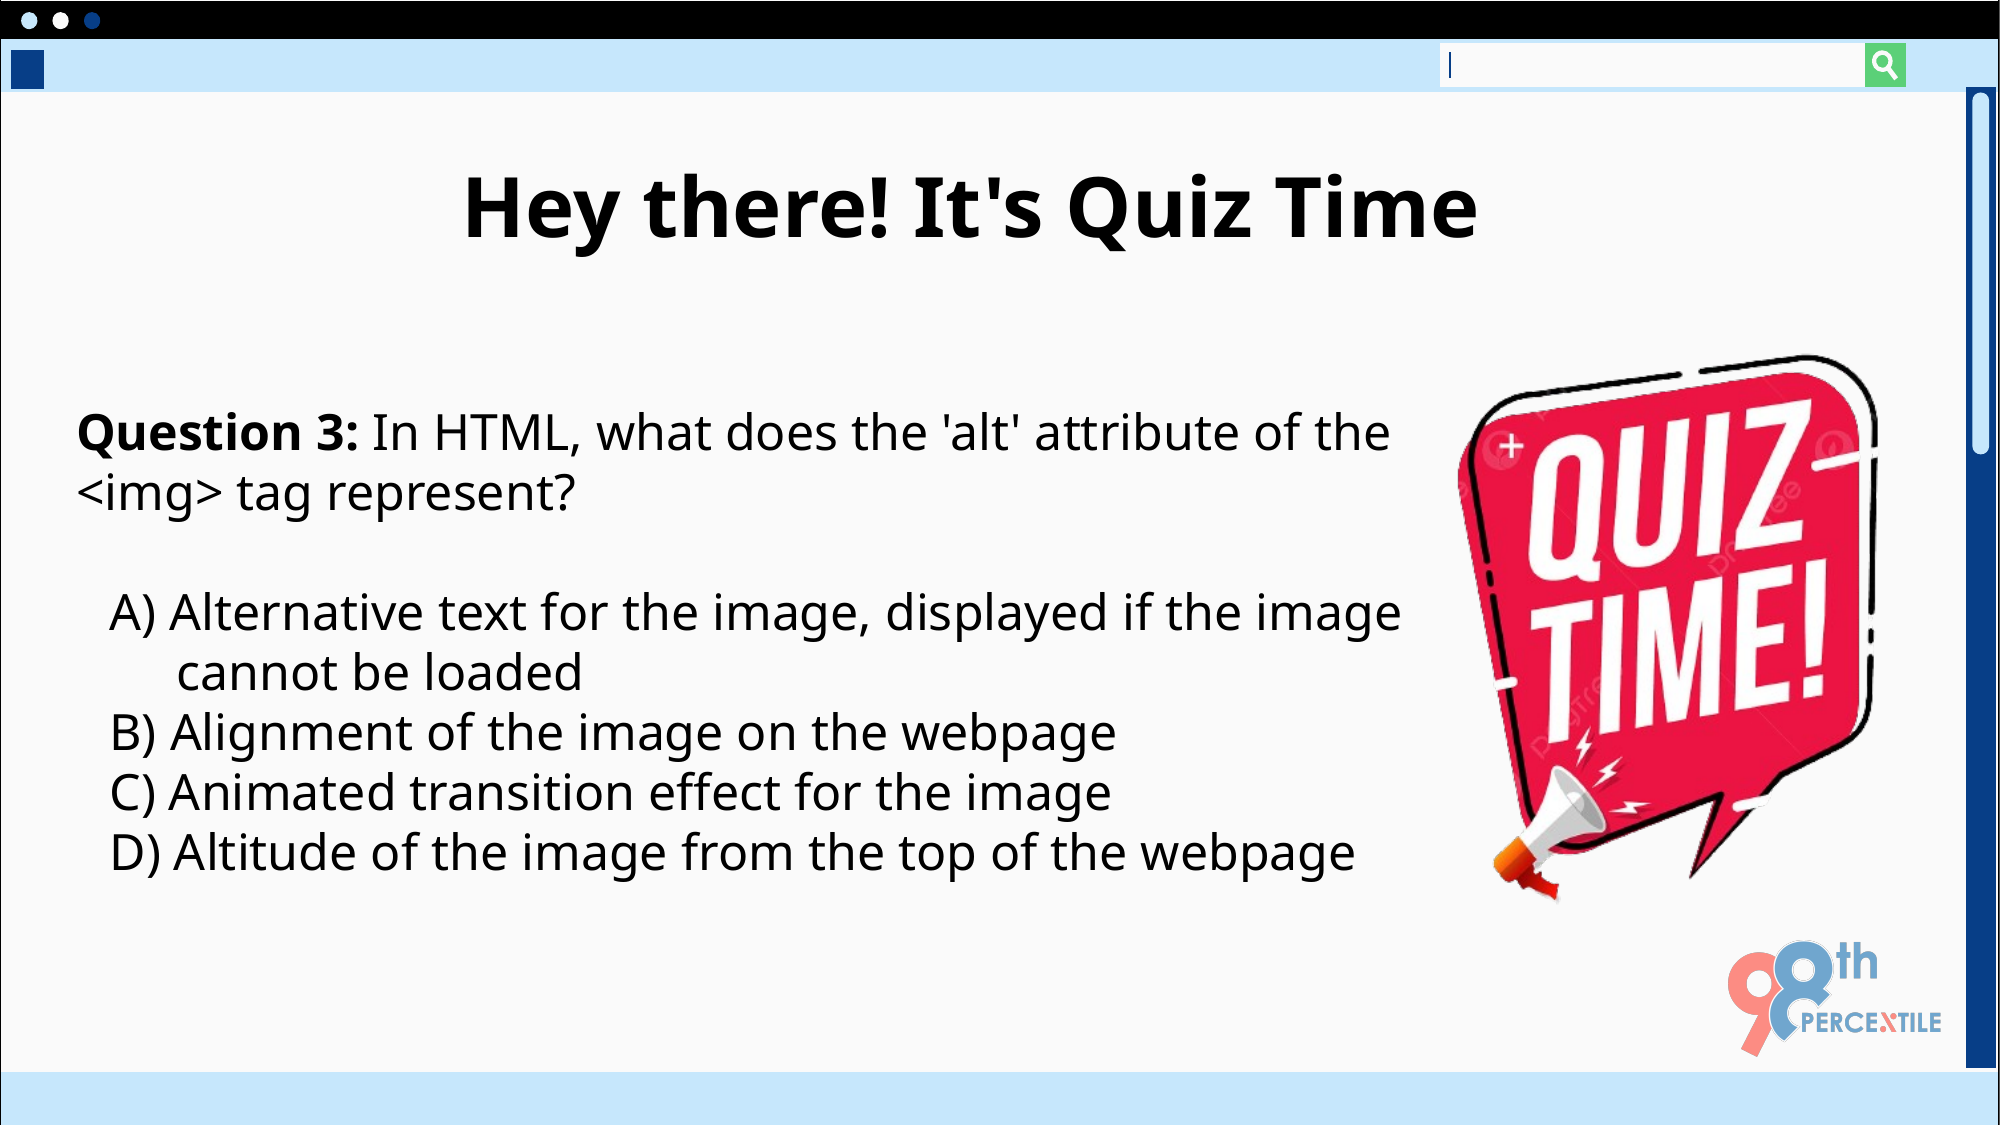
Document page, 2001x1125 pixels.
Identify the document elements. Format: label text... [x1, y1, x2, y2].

list Question 3: In HTML, what does the 'alt' attribute of the <img> tag represent? A) Alternative text for the image, displayed if the image cannot be loaded B) Alignment of the image on the webpage C) Animated transition effect for the image D) Altitude of the image from the top of the webpage [61, 385, 1431, 1062]
title Hey there! It's Quiz Time [43, 139, 1921, 305]
picture [1335, 281, 2000, 1061]
